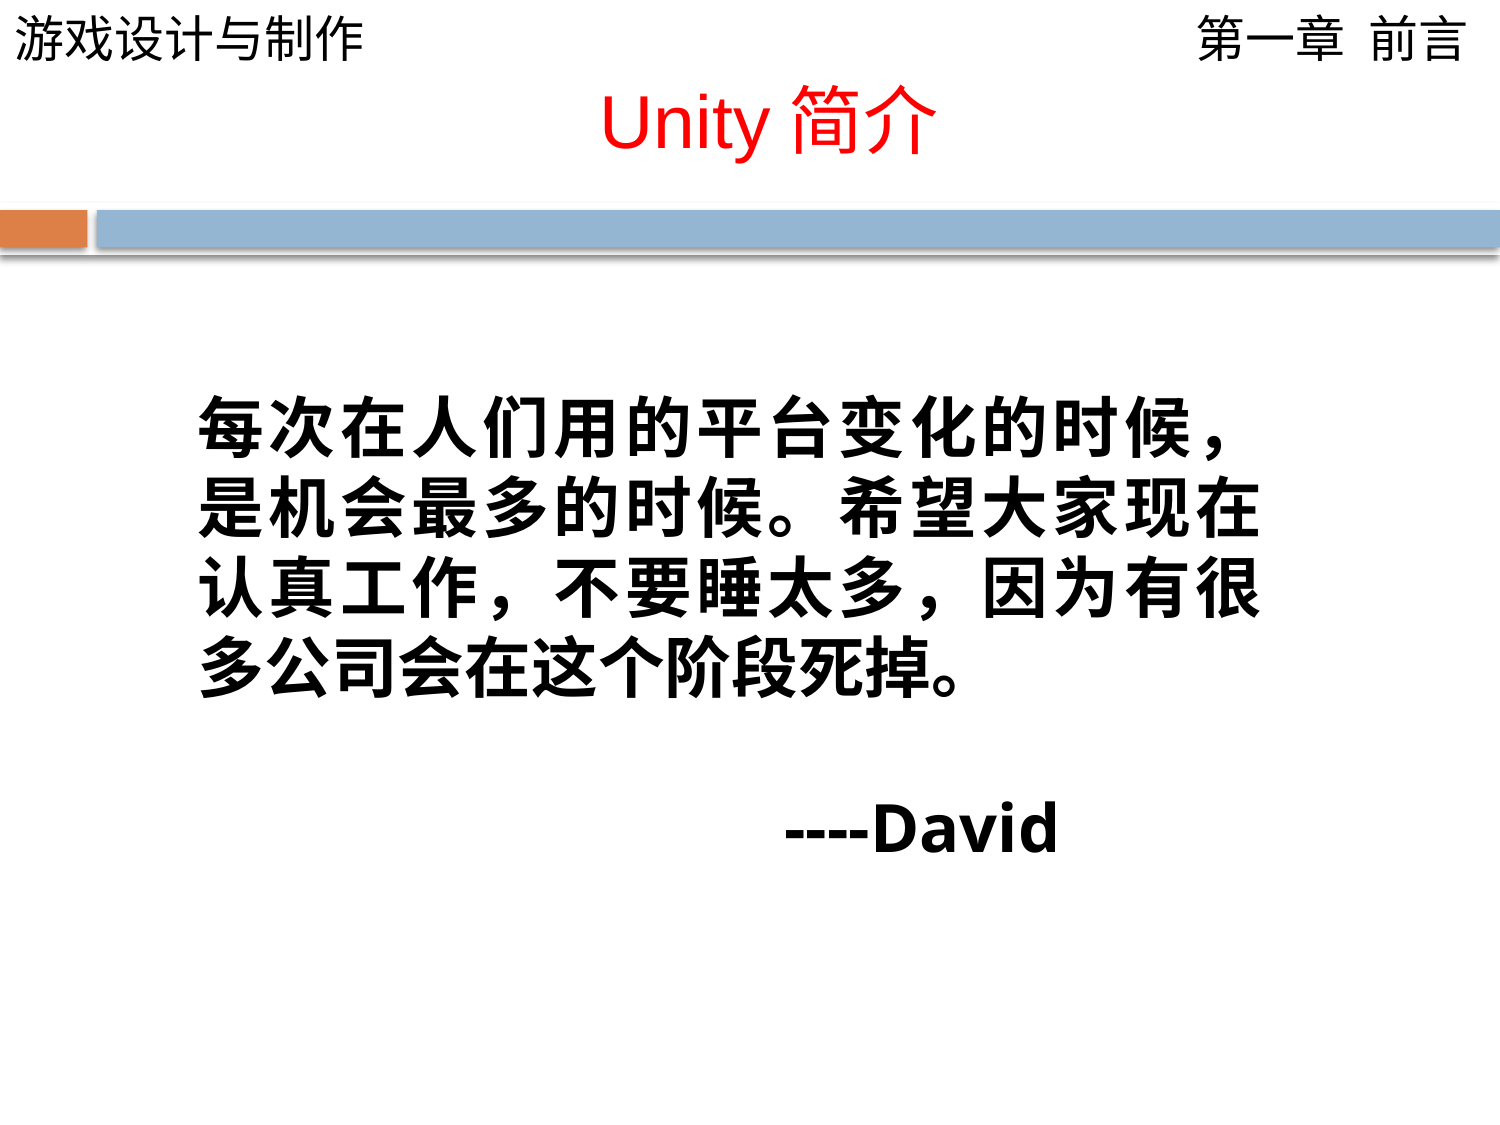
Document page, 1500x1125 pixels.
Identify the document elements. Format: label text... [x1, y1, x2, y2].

slide_number [0, 208, 88, 249]
title Unity简介 [100, 37, 1438, 200]
text_box 每次在人们用的平台变化的时候，是机会最多的时候。希望大家现在认真工作，不要睡太多，因为有很多公司会在这个阶段死掉。 ----David [183, 378, 1278, 874]
